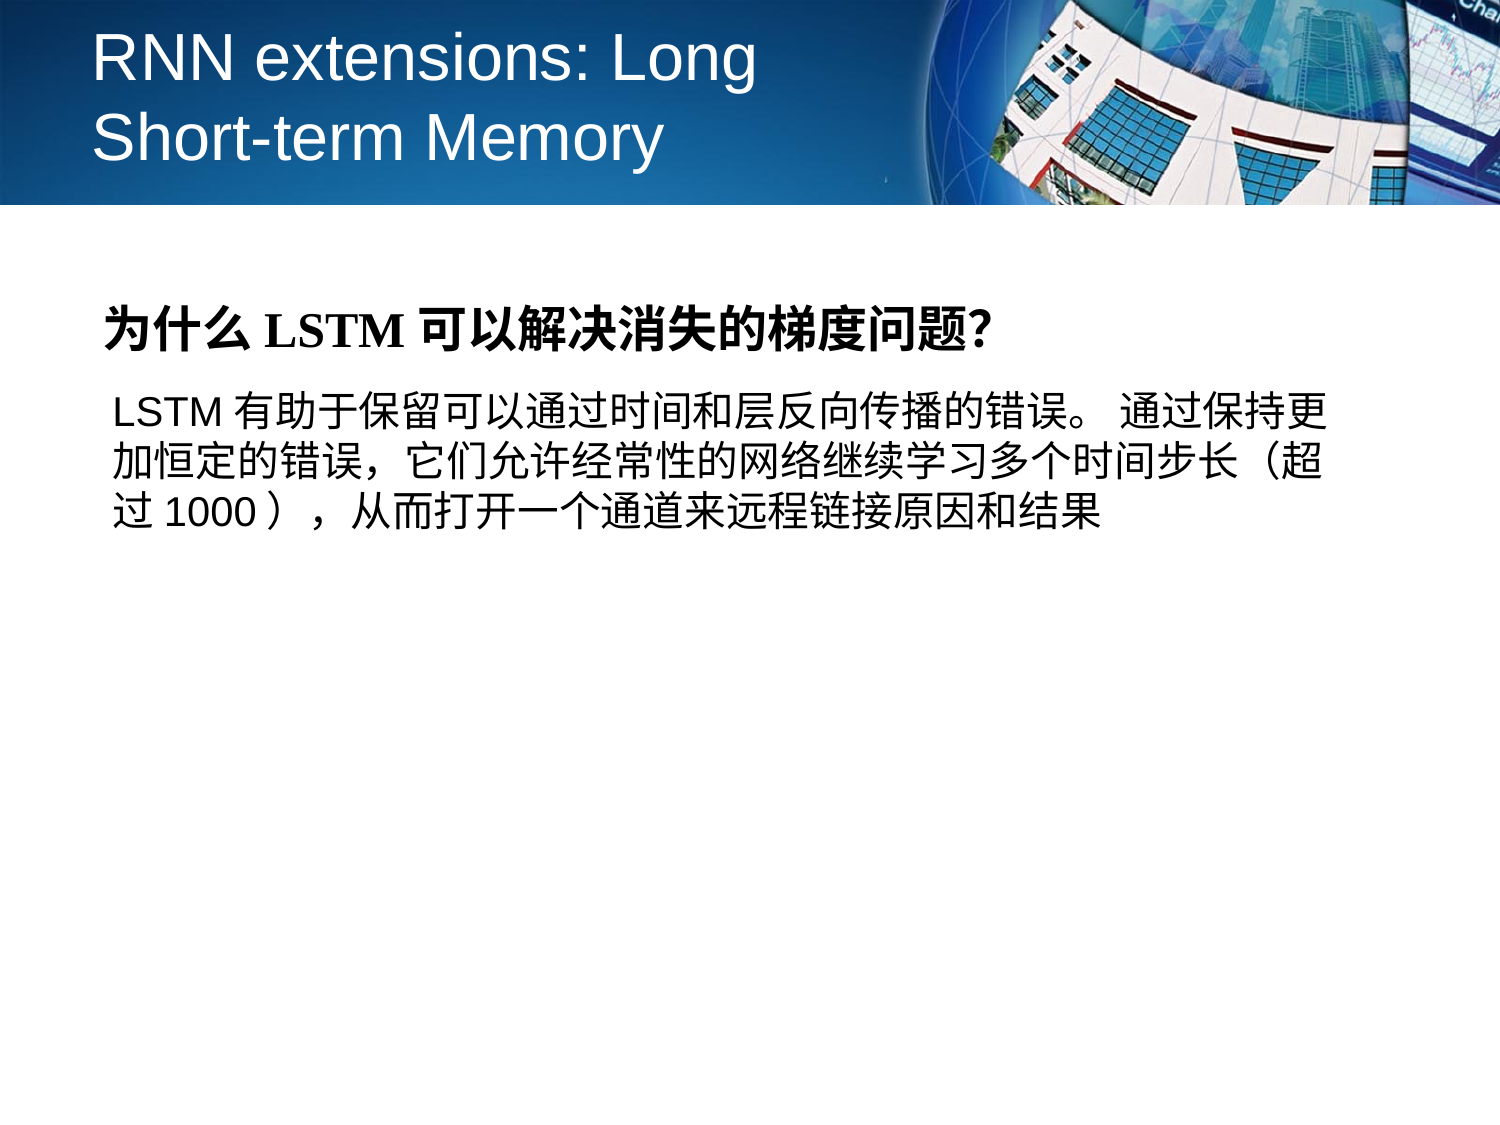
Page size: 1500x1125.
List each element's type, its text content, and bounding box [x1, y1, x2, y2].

title RNN extensions: Long Short-term Memory [76, 0, 1427, 188]
text_box LSTM有助于保留可以通过时间和层反向传播的错误。 通过保持更加恒定的错误，它们允许经常性的网络继续学习多个时间步长（超过1000），从而打开一个通道来远程链接原因和结果 [97, 376, 1356, 542]
text_box 为什么LSTM可以解决消失的梯度问题？ [87, 289, 1033, 365]
picture [0, 0, 1500, 205]
